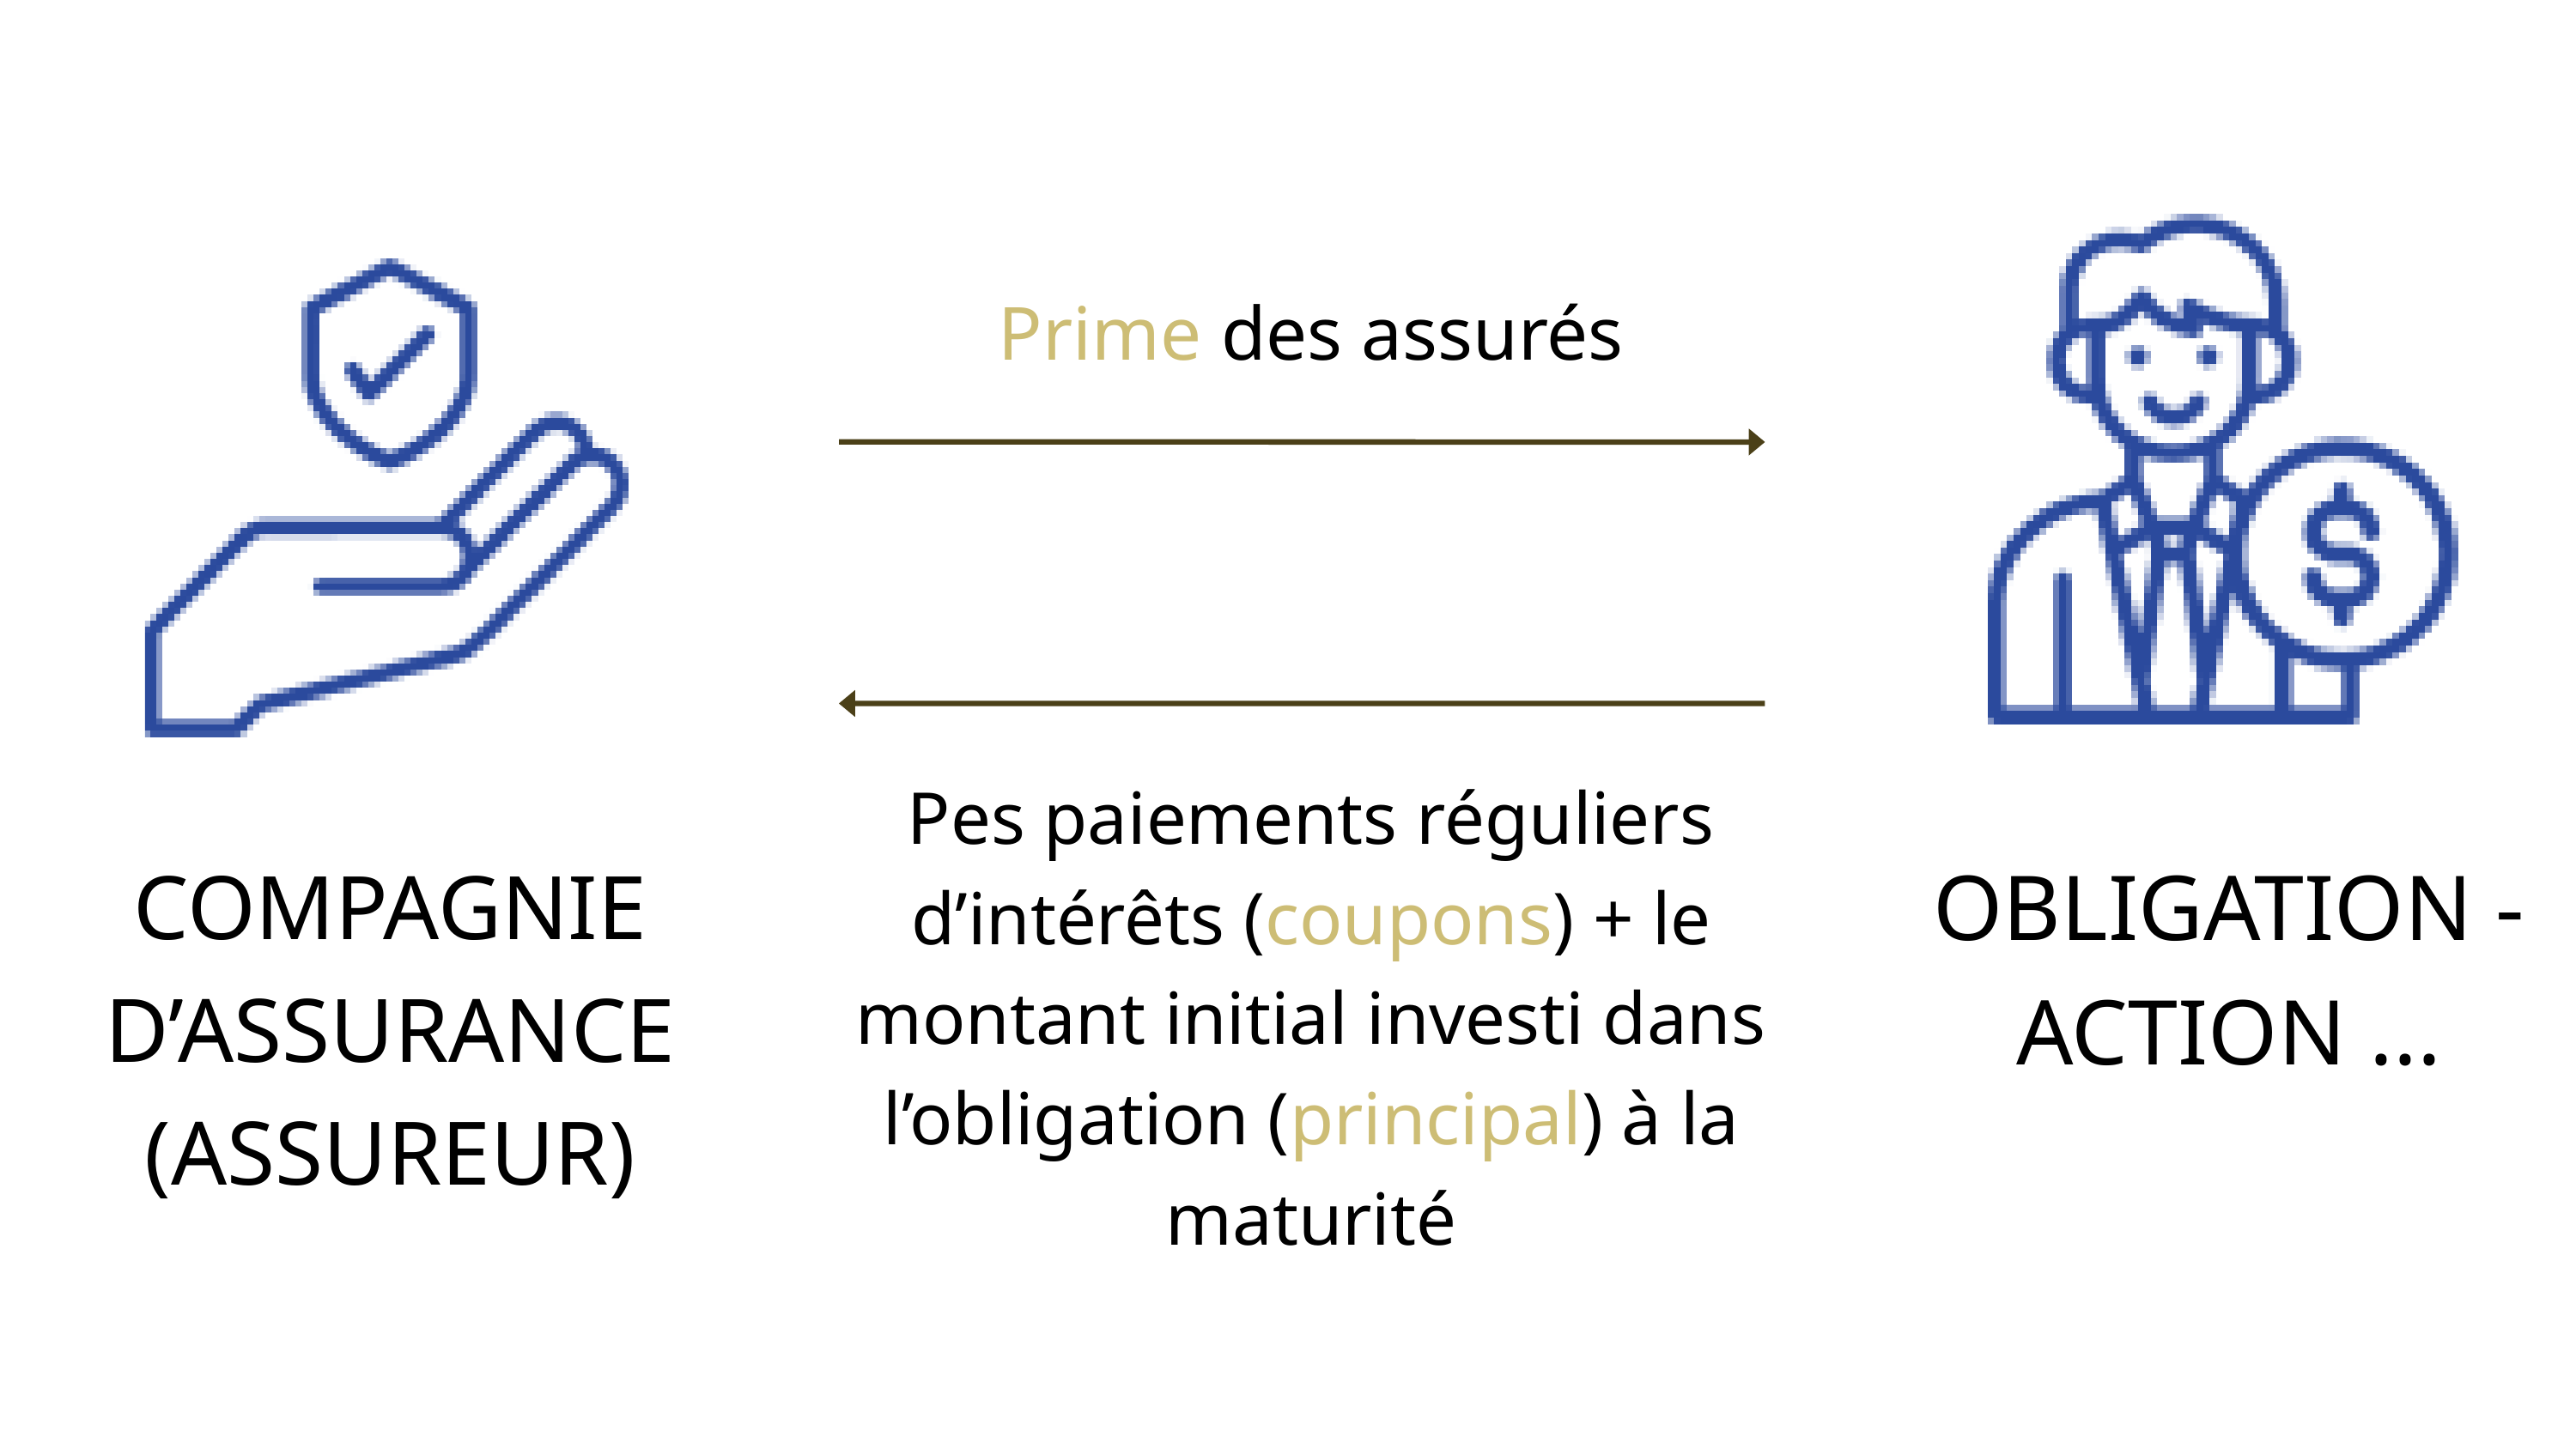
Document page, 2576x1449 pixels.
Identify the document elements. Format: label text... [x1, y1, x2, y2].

text_box OBLIGATION -ACTION ... [1932, 833, 2526, 1083]
text_box [1987, 208, 2458, 724]
text_box COMPAGNIE D’ASSURANCE (ASSUREUR) [32, 834, 749, 1203]
text_box Prime des assurés [848, 272, 1775, 375]
text_box [144, 258, 636, 737]
text_box Pes paiements réguliers d’intérêts (coupons) + le montant initial investi dans l’obligation (principal) à la maturité [759, 758, 1863, 1259]
text_box [839, 433, 1765, 452]
text_box [839, 694, 1765, 712]
